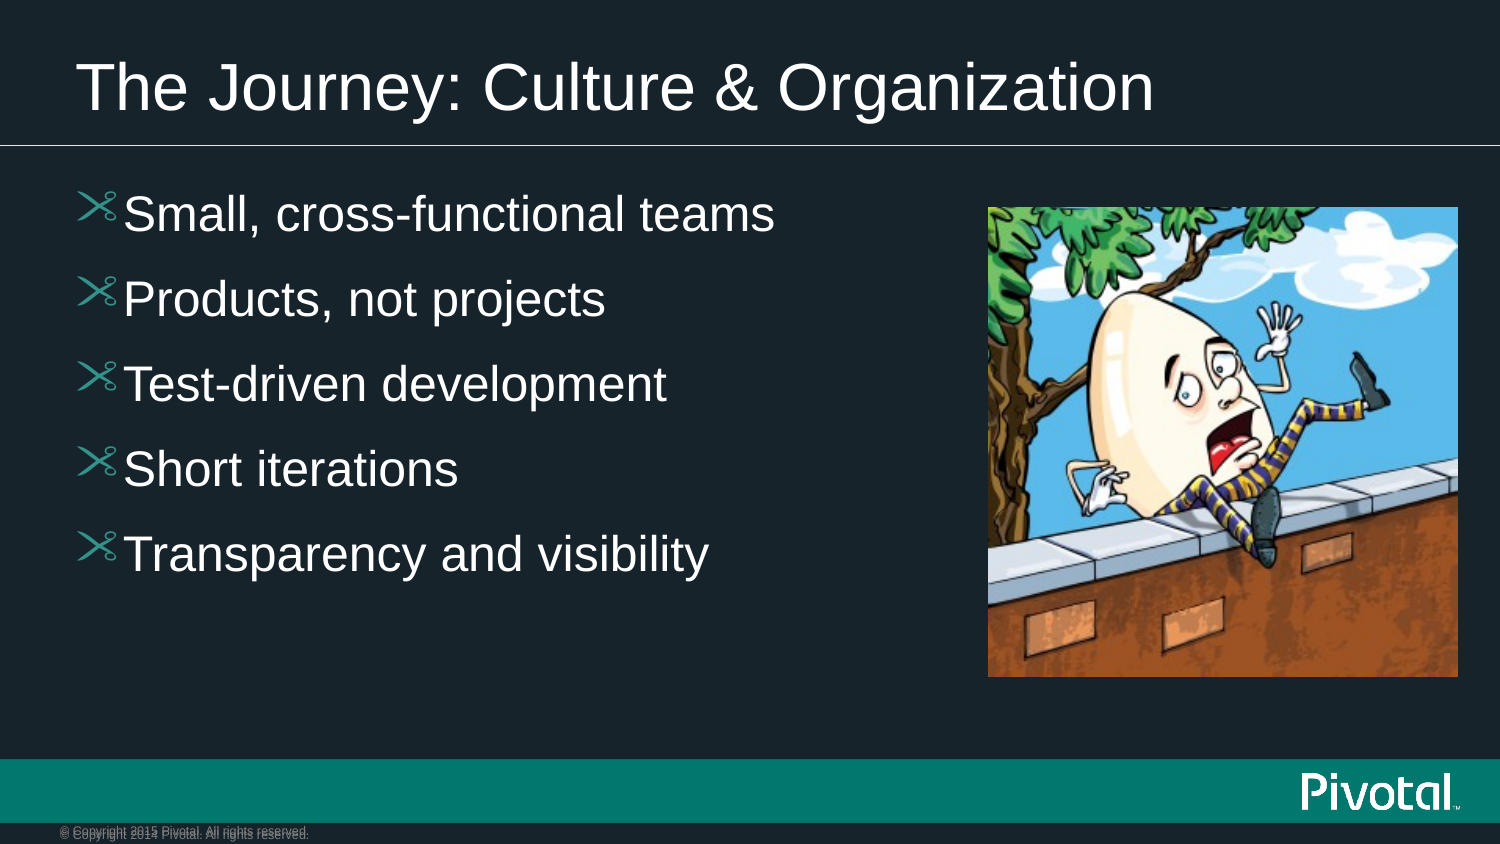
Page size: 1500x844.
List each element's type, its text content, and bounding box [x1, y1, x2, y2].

picture [1302, 773, 1460, 810]
list Small, cross-functional teams Products, not projects Test-driven development Short iterations Transparency and visibility [74, 181, 1478, 720]
picture [987, 207, 1458, 677]
title The Journey: Culture & Organization [74, 51, 1426, 113]
